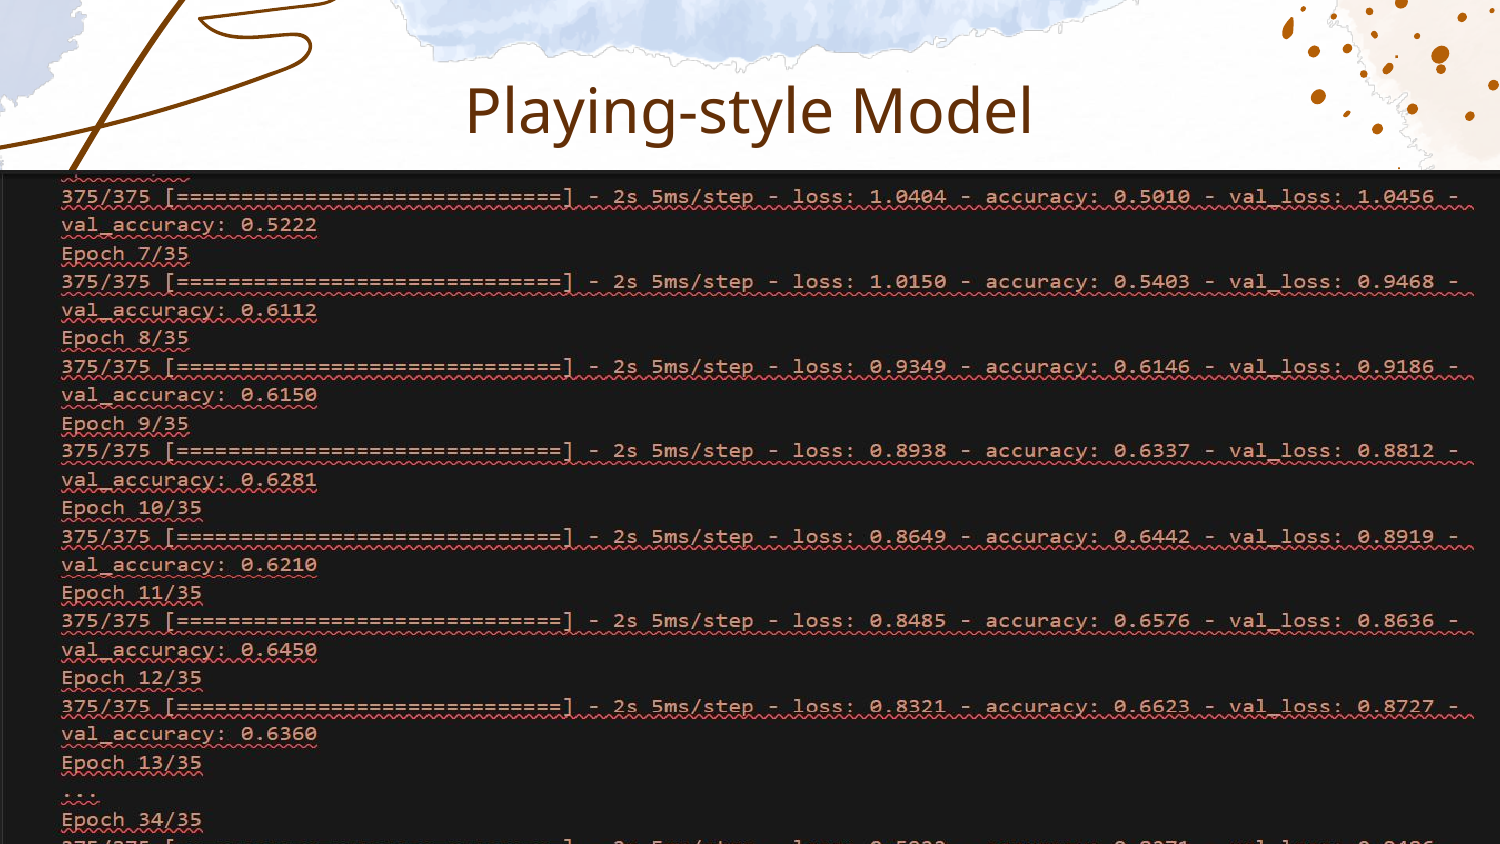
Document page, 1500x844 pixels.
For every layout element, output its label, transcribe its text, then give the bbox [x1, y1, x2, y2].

title Playing-style Model [120, 61, 1380, 156]
picture [204, 0, 411, 61]
picture [0, 0, 1500, 844]
picture [144, 0, 326, 61]
picture [106, 99, 120, 122]
picture [340, 0, 1219, 61]
picture [0, 0, 177, 145]
